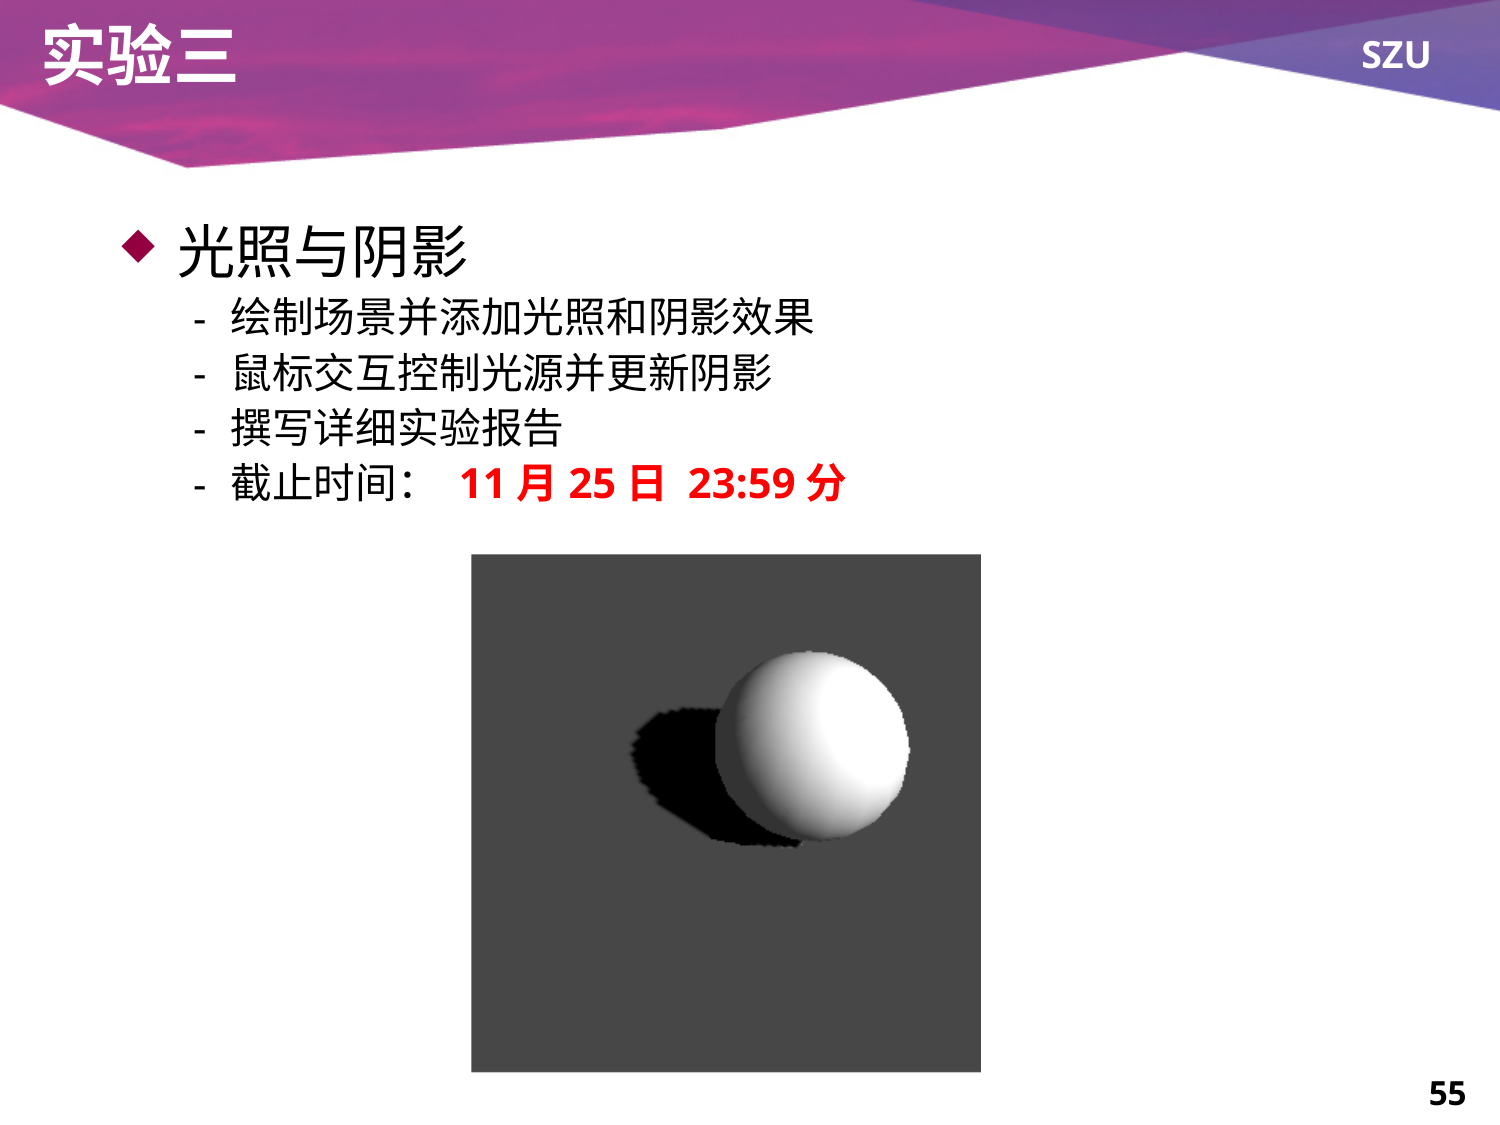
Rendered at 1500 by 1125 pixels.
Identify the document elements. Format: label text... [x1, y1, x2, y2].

slide_number 55 [1384, 1065, 1500, 1125]
title 实验三 [25, 15, 1320, 104]
picture [0, 0, 1500, 1125]
list 光照与阴影 绘制场景并添加光照和阴影效果 鼠标交互控制光源并更新阴影 撰写详细实验报告 截止时间： 11月25日 23:59分 [103, 216, 1397, 930]
